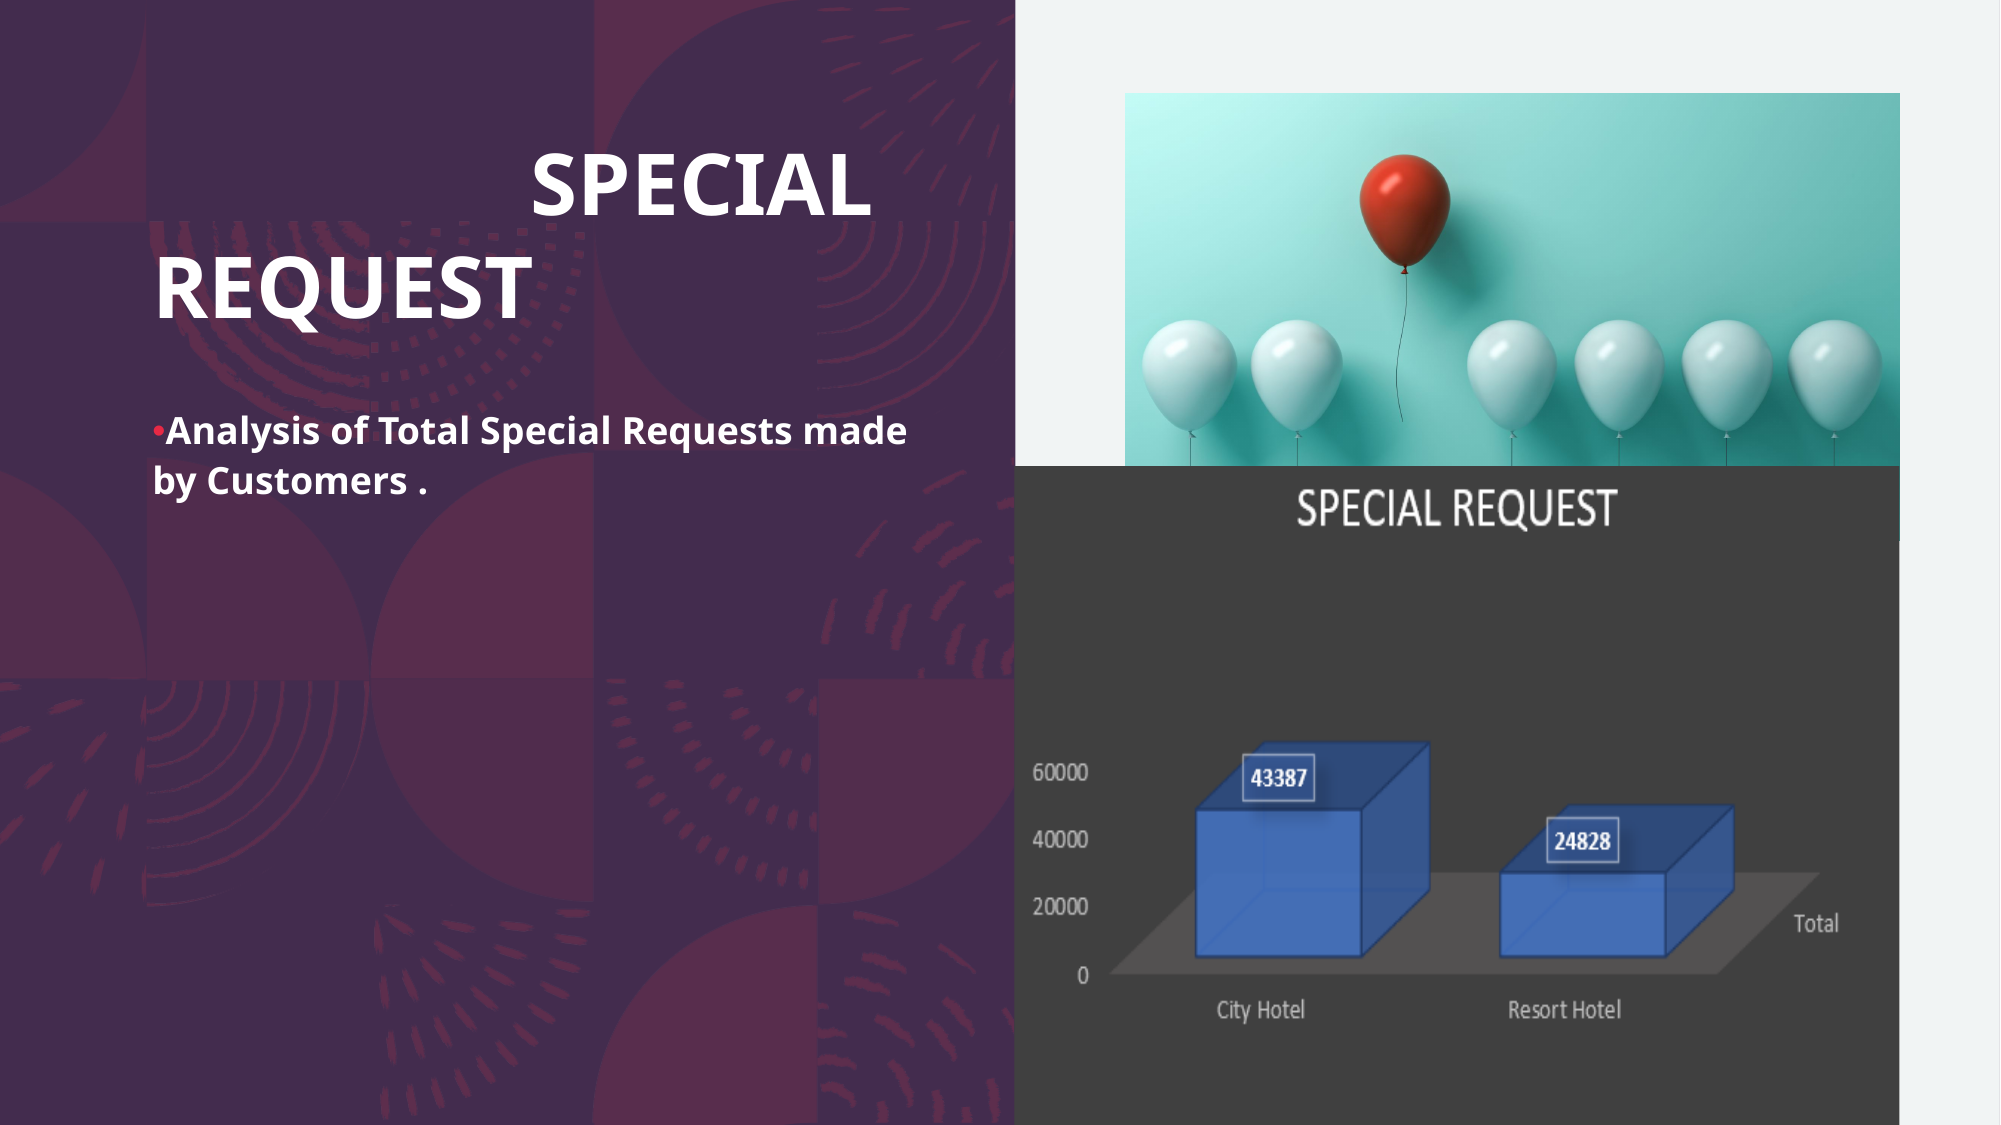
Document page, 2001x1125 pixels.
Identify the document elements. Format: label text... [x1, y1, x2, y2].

text_box [0, 0, 1015, 1125]
picture [1014, 93, 1900, 1125]
title SPECIAL REQUEST [137, 96, 950, 370]
text_box [1016, 0, 2000, 1125]
text_box Analysis of Total Special Requests made by Customers . [137, 395, 950, 1008]
